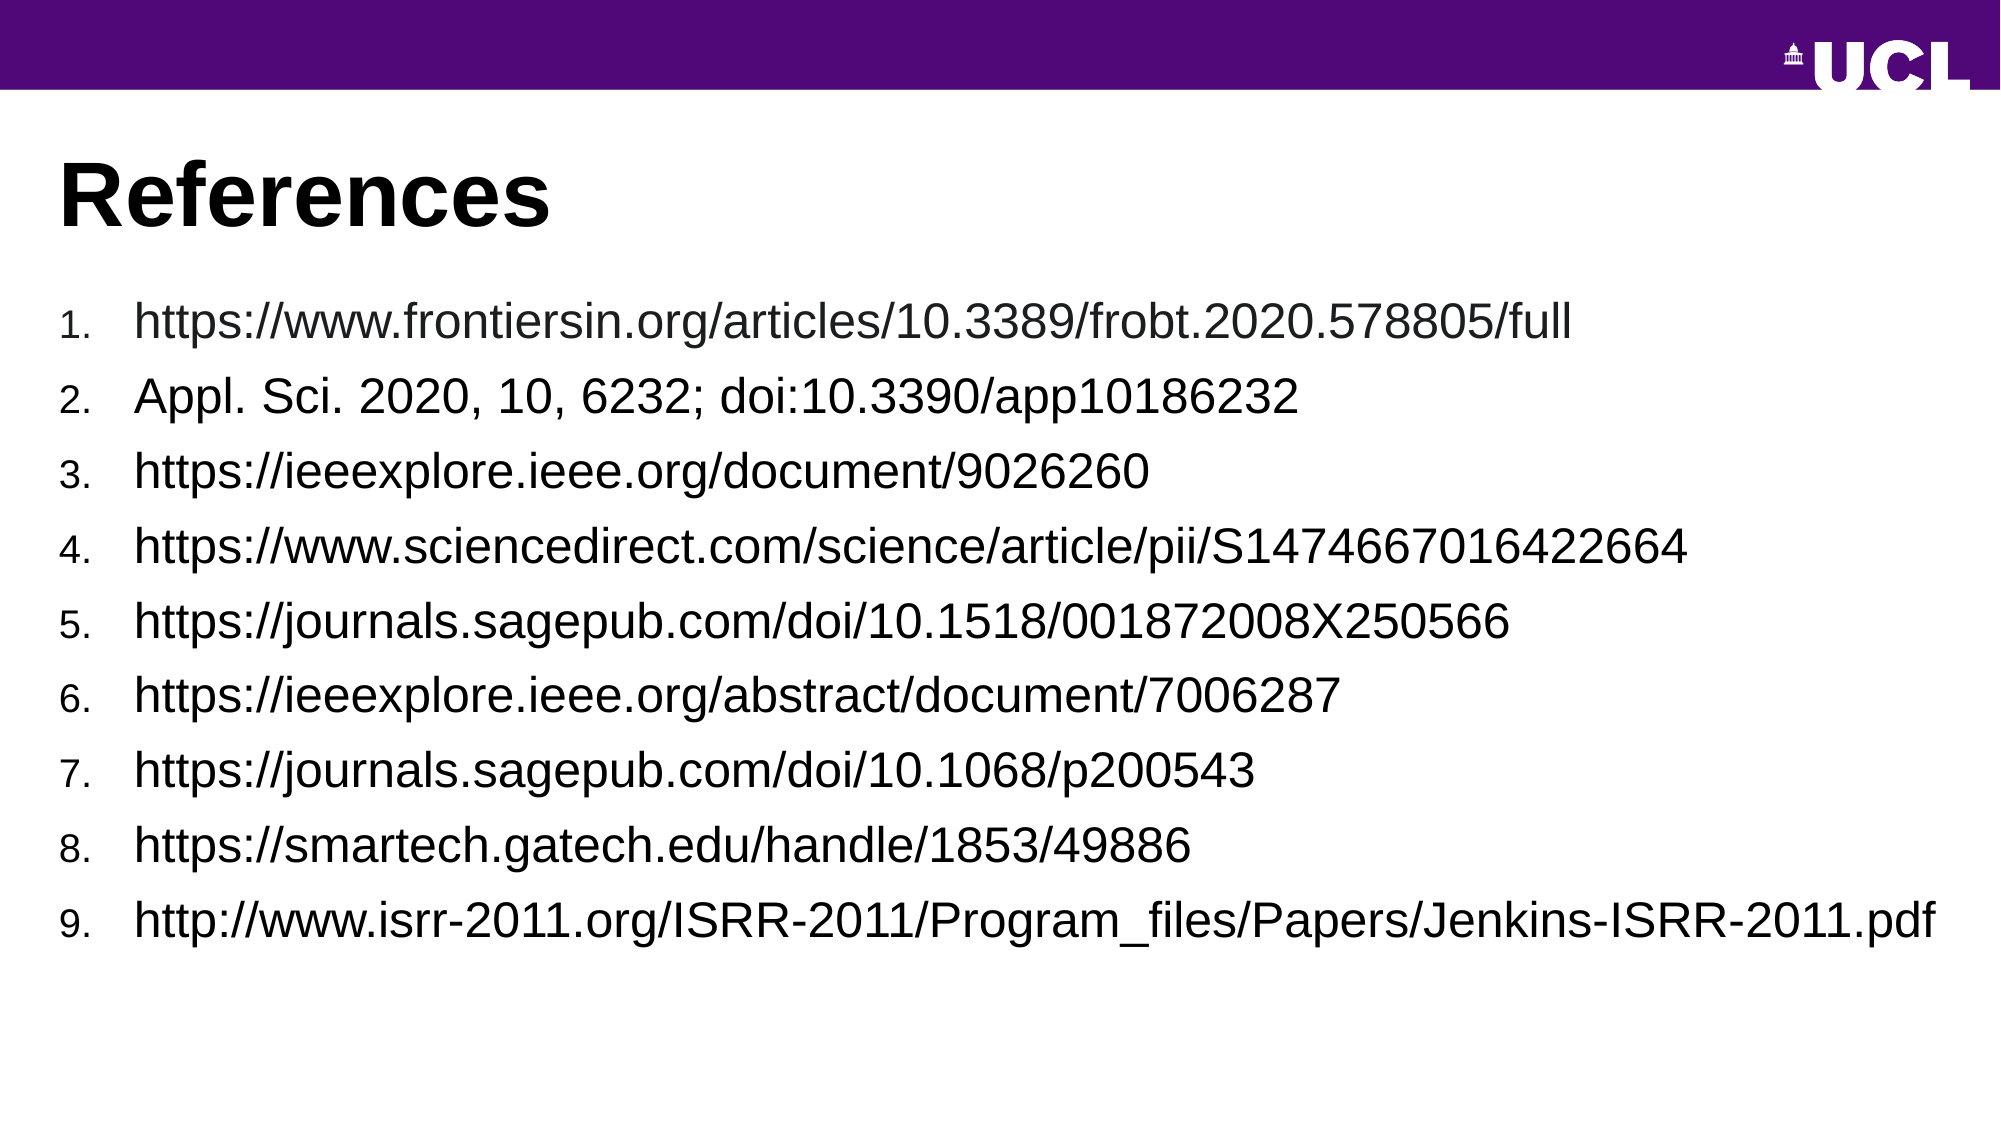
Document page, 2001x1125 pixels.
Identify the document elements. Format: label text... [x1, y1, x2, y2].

title References [59, 147, 1536, 295]
list https://www.frontiersin.org/articles/10.3389/frobt.2020.578805/full Appl. Sci. 2020, 10, 6232; doi:10.3390/app10186232 https://ieeexplore.ieee.org/document/9026260 https://www.sciencedirect.com/science/article/pii/S1474667016422664 https://journals.sagepub.com/doi/10.1518/001872008X250566 https://ieeexplore.ieee.org/abstract/document/7006287 https://journals.sagepub.com/doi/10.1068/p200543 https://smartech.gatech.edu/handle/1853/49886 http://www.isrr-2011.org/ISRR-2011/Program_files/Papers/Jenkins-ISRR-2011.pdf [59, 295, 1974, 987]
picture [0, 0, 2001, 90]
